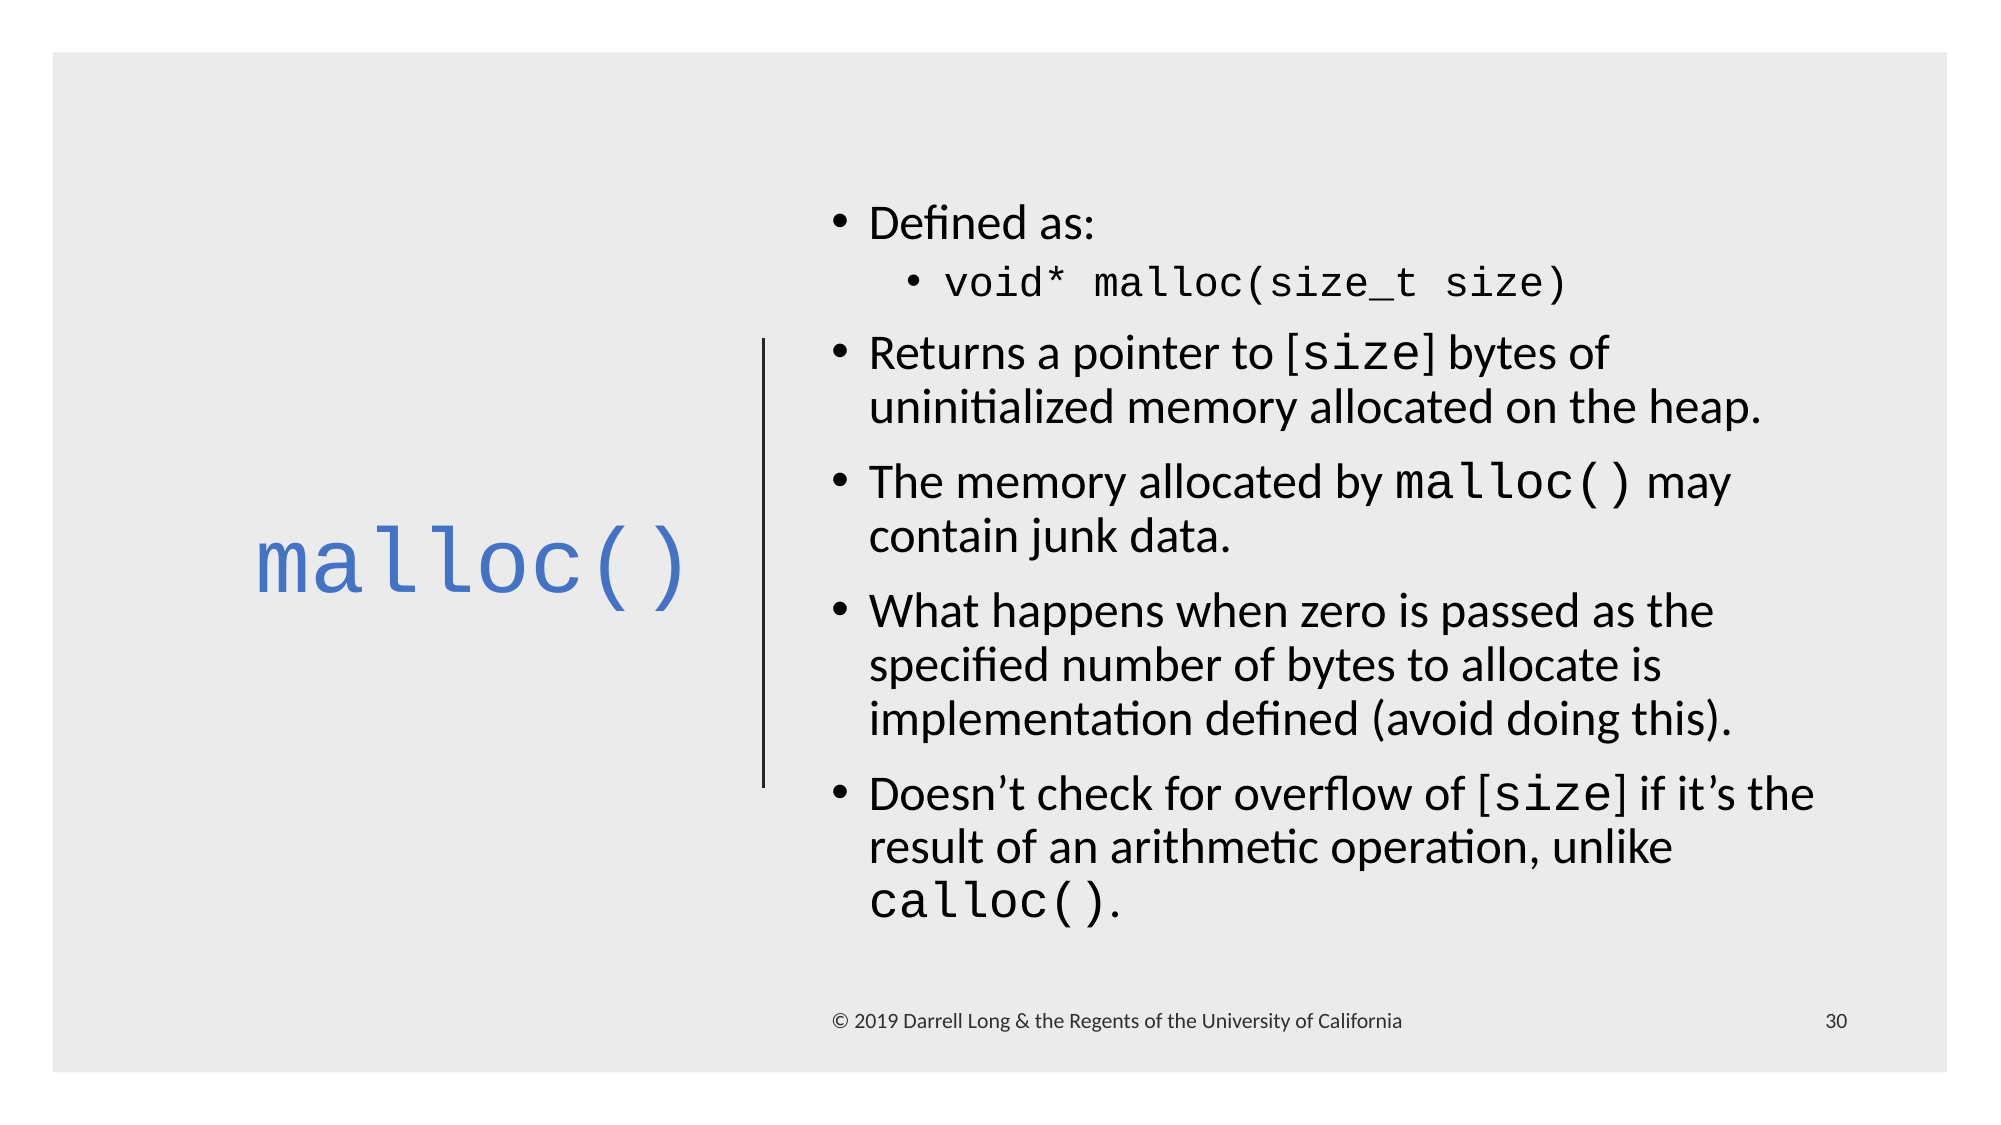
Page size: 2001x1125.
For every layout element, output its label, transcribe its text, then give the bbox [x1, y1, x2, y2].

slide_number 30 [1734, 989, 1863, 1050]
text_box [52, 51, 1948, 1073]
title malloc() [137, 158, 711, 967]
list Defined as: void* malloc(size_t size) Returns a pointer to [size] bytes of uninitialized memory allocated on the heap. The memory allocated by malloc() may contain junk data. What happens when zero is passed as the specified number of bytes to allocate is implementation defined (avoid doing this). Doesn’t check for overflow of [size] if it’s the result of an arithmetic operation, unlike calloc(). [816, 158, 1863, 967]
footer © 2019 Darrell Long & the Regents of the University of California [816, 989, 1680, 1050]
